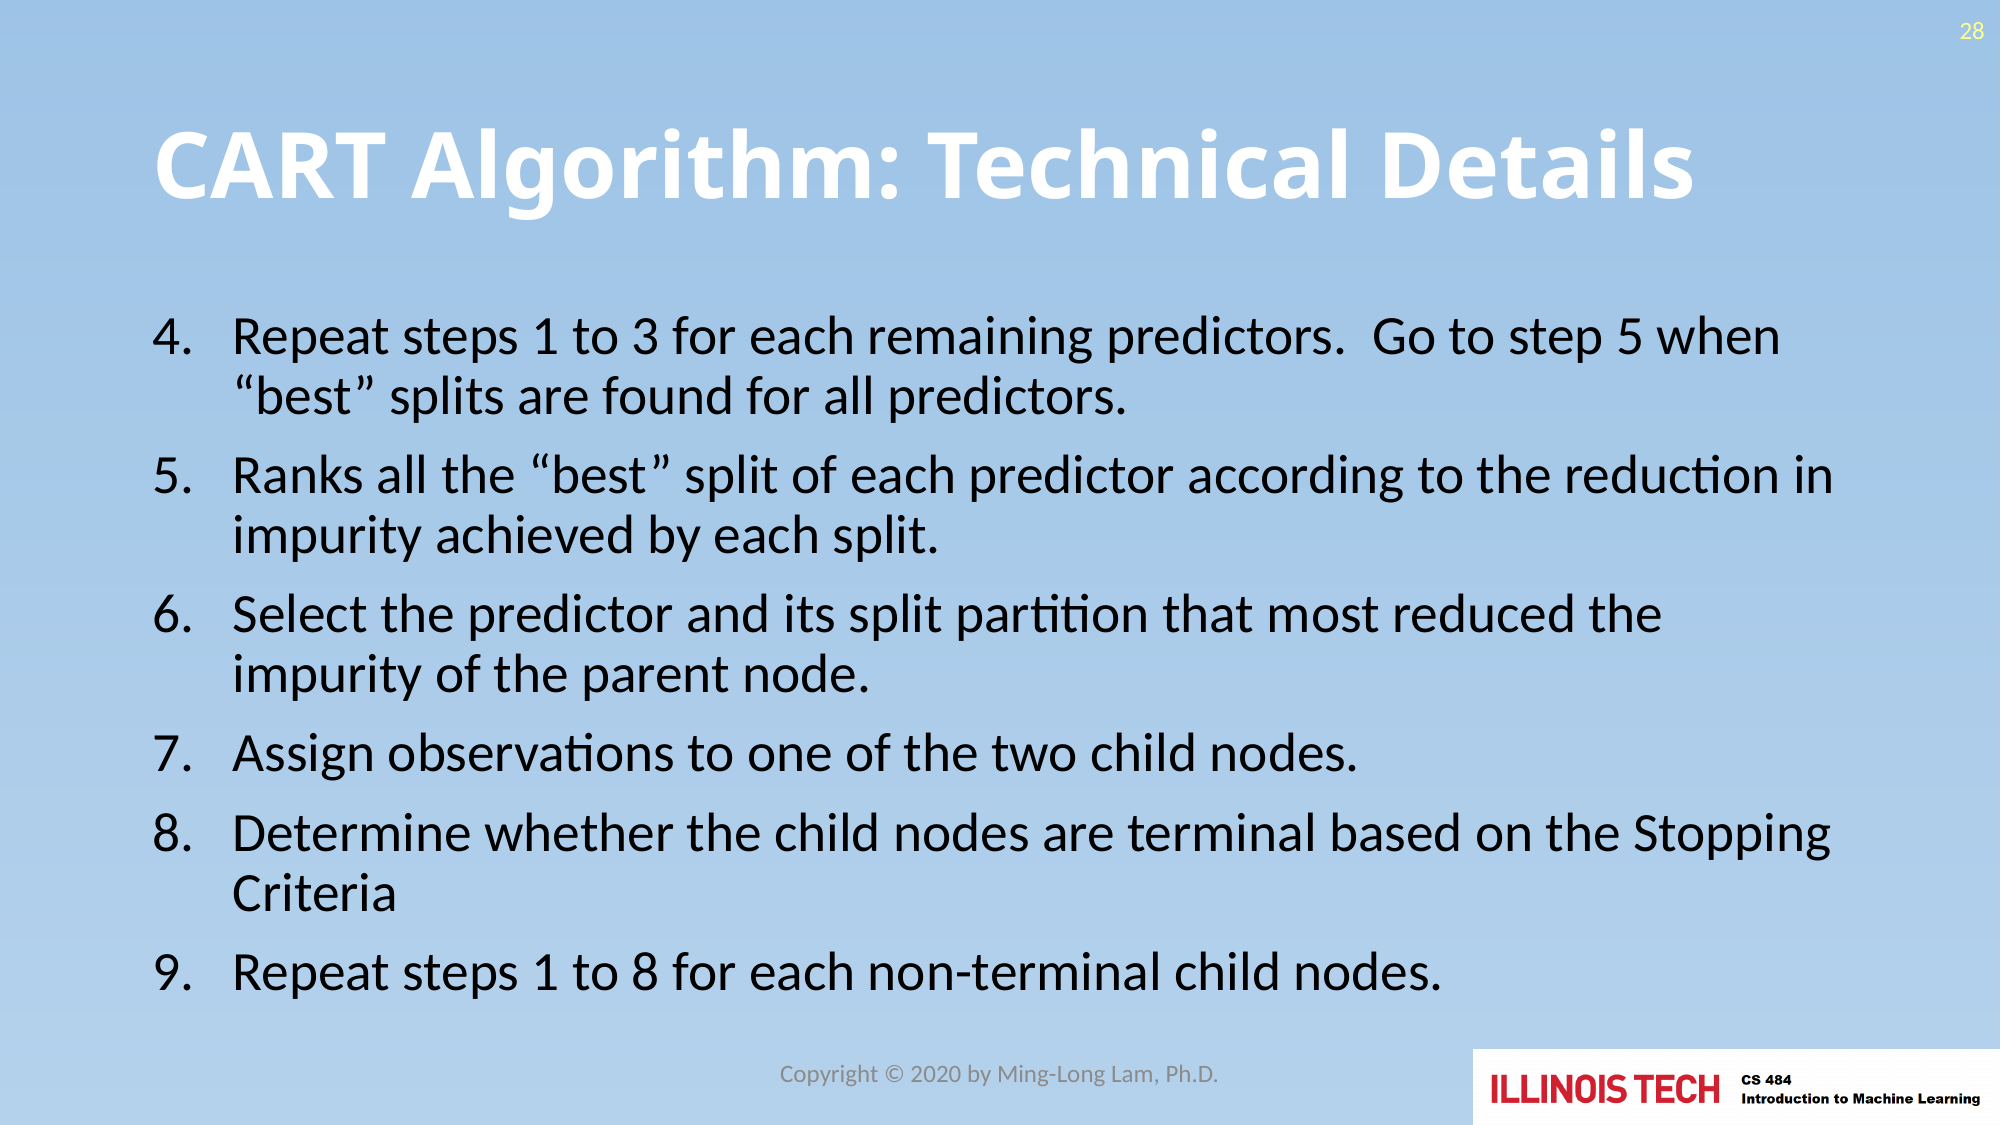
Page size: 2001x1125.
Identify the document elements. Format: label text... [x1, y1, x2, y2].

slide_number 28 [1550, 0, 2000, 60]
list Repeat steps 1 to 3 for each remaining predictors. Go to step 5 when “best” splits are found for all predictors. Ranks all the “best” split of each predictor according to the reduction in impurity achieved by each split. Select the predictor and its split partition that most reduced the impurity of the parent node. Assign observations to one of the two child nodes. Determine whether the child nodes are terminal based on the Stopping Criteria Repeat steps 1 to 8 for each non-terminal child nodes. [137, 299, 1863, 1014]
title CART Algorithm: Technical Details [137, 59, 1863, 278]
footer Copyright © 2020 by Ming-Long Lam, Ph.D. [662, 1042, 1338, 1103]
picture [1473, 1049, 2000, 1125]
